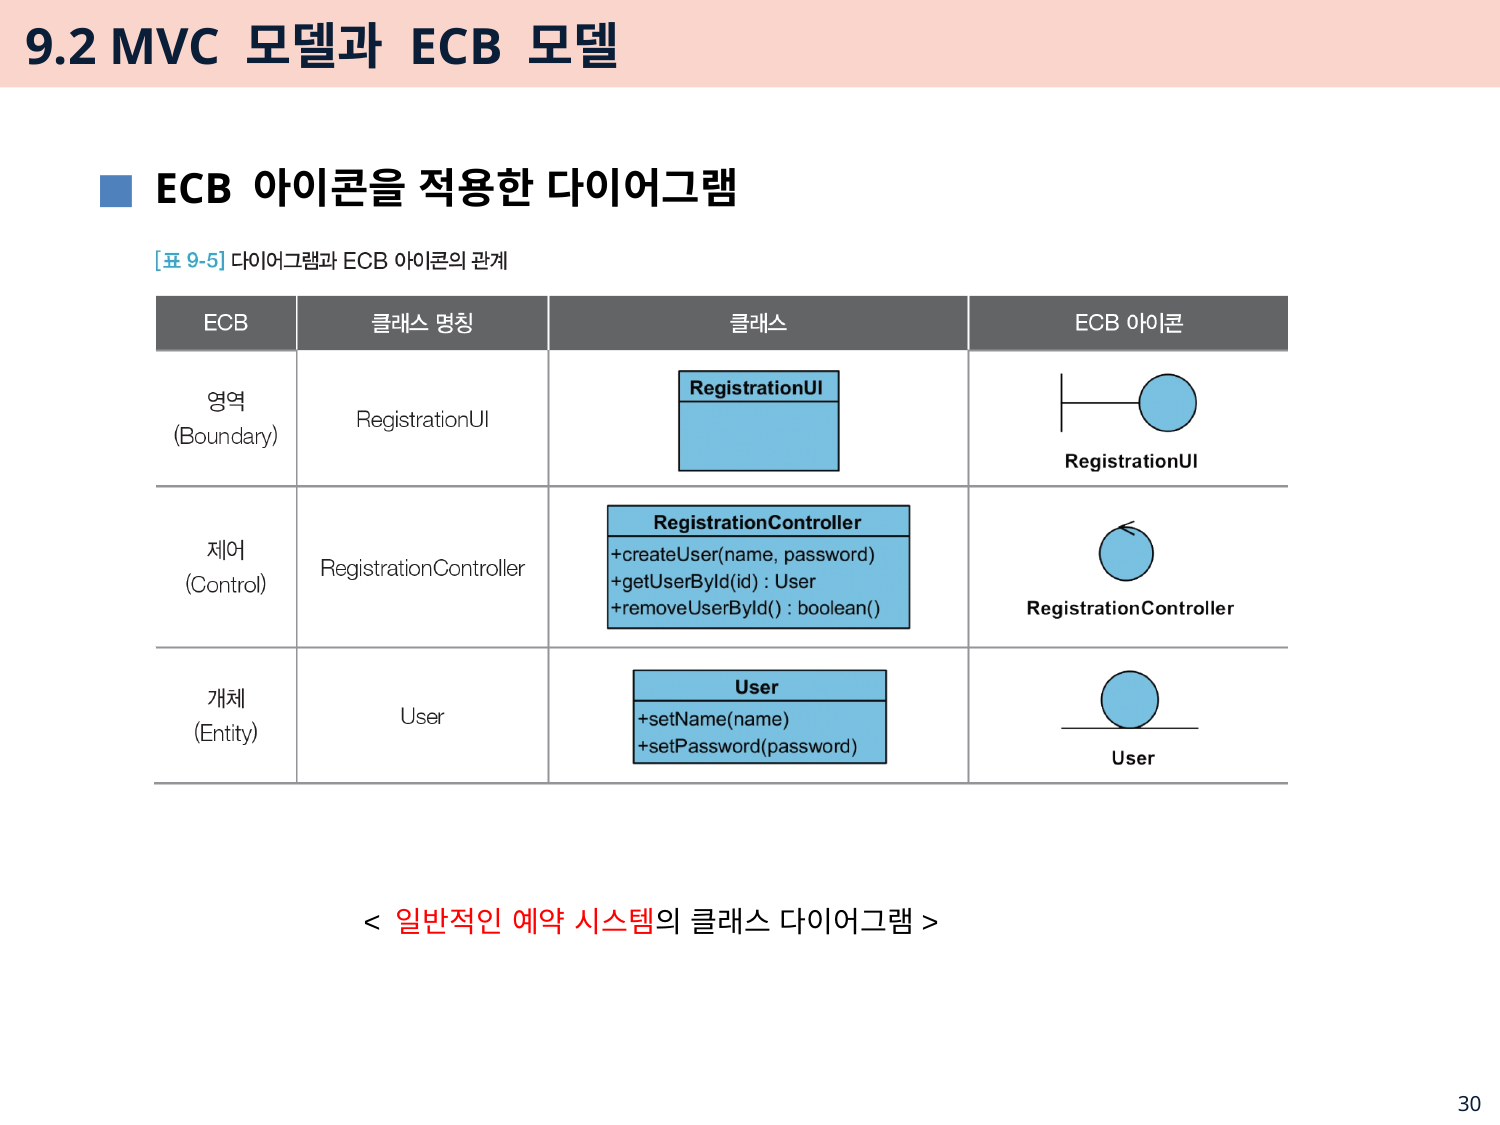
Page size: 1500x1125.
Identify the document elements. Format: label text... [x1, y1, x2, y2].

list ECB 아이콘을 적용한 다이어그램 [81, 129, 1453, 367]
picture [152, 247, 1288, 785]
title 9.2 MVC 모델과 ECB 모델 [10, 5, 1288, 84]
text_box < 일반적인 예약 시스템의 클래스 다이어그램> [348, 895, 954, 946]
